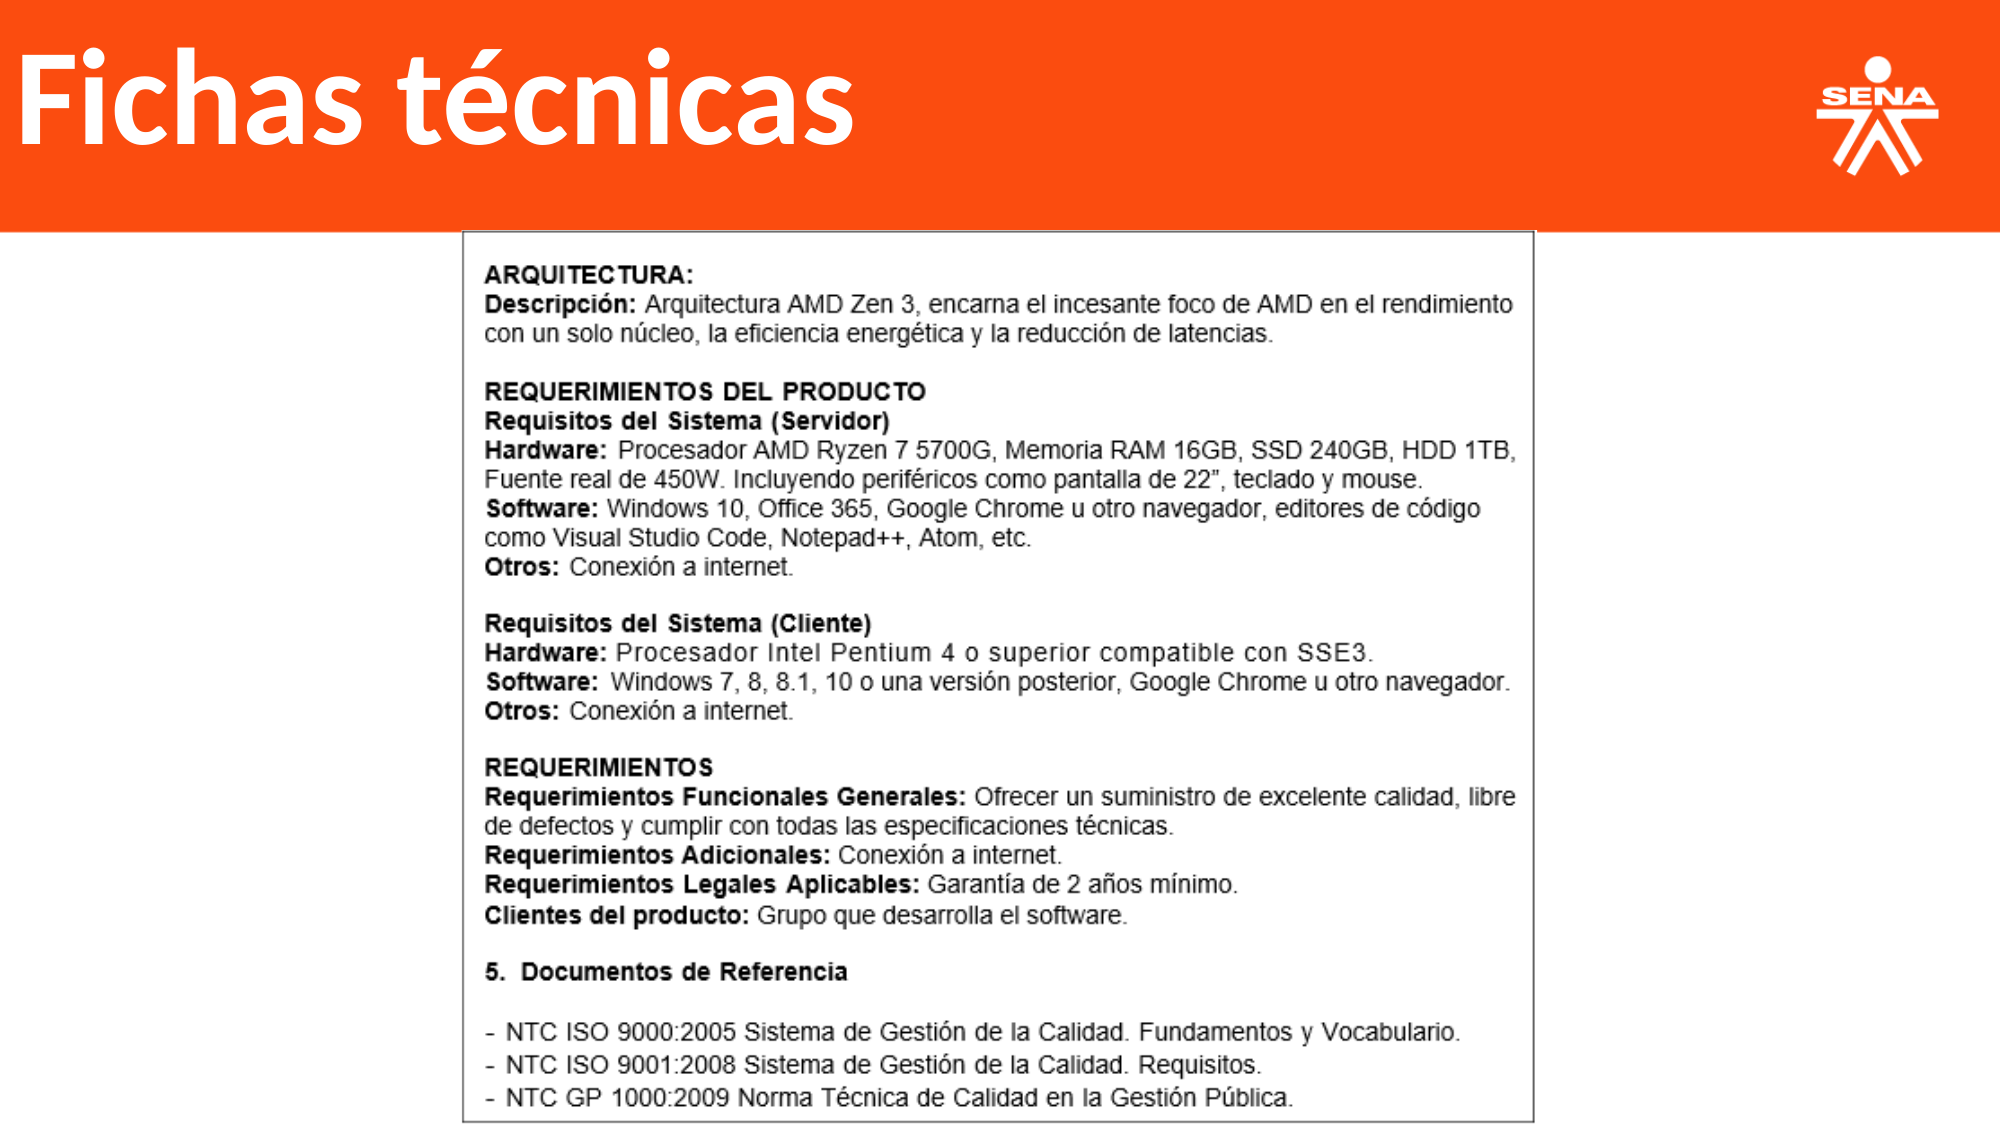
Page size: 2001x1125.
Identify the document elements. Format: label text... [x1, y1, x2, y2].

picture [0, 0, 2000, 1125]
text_box Fichas técnicas [0, 0, 1459, 180]
